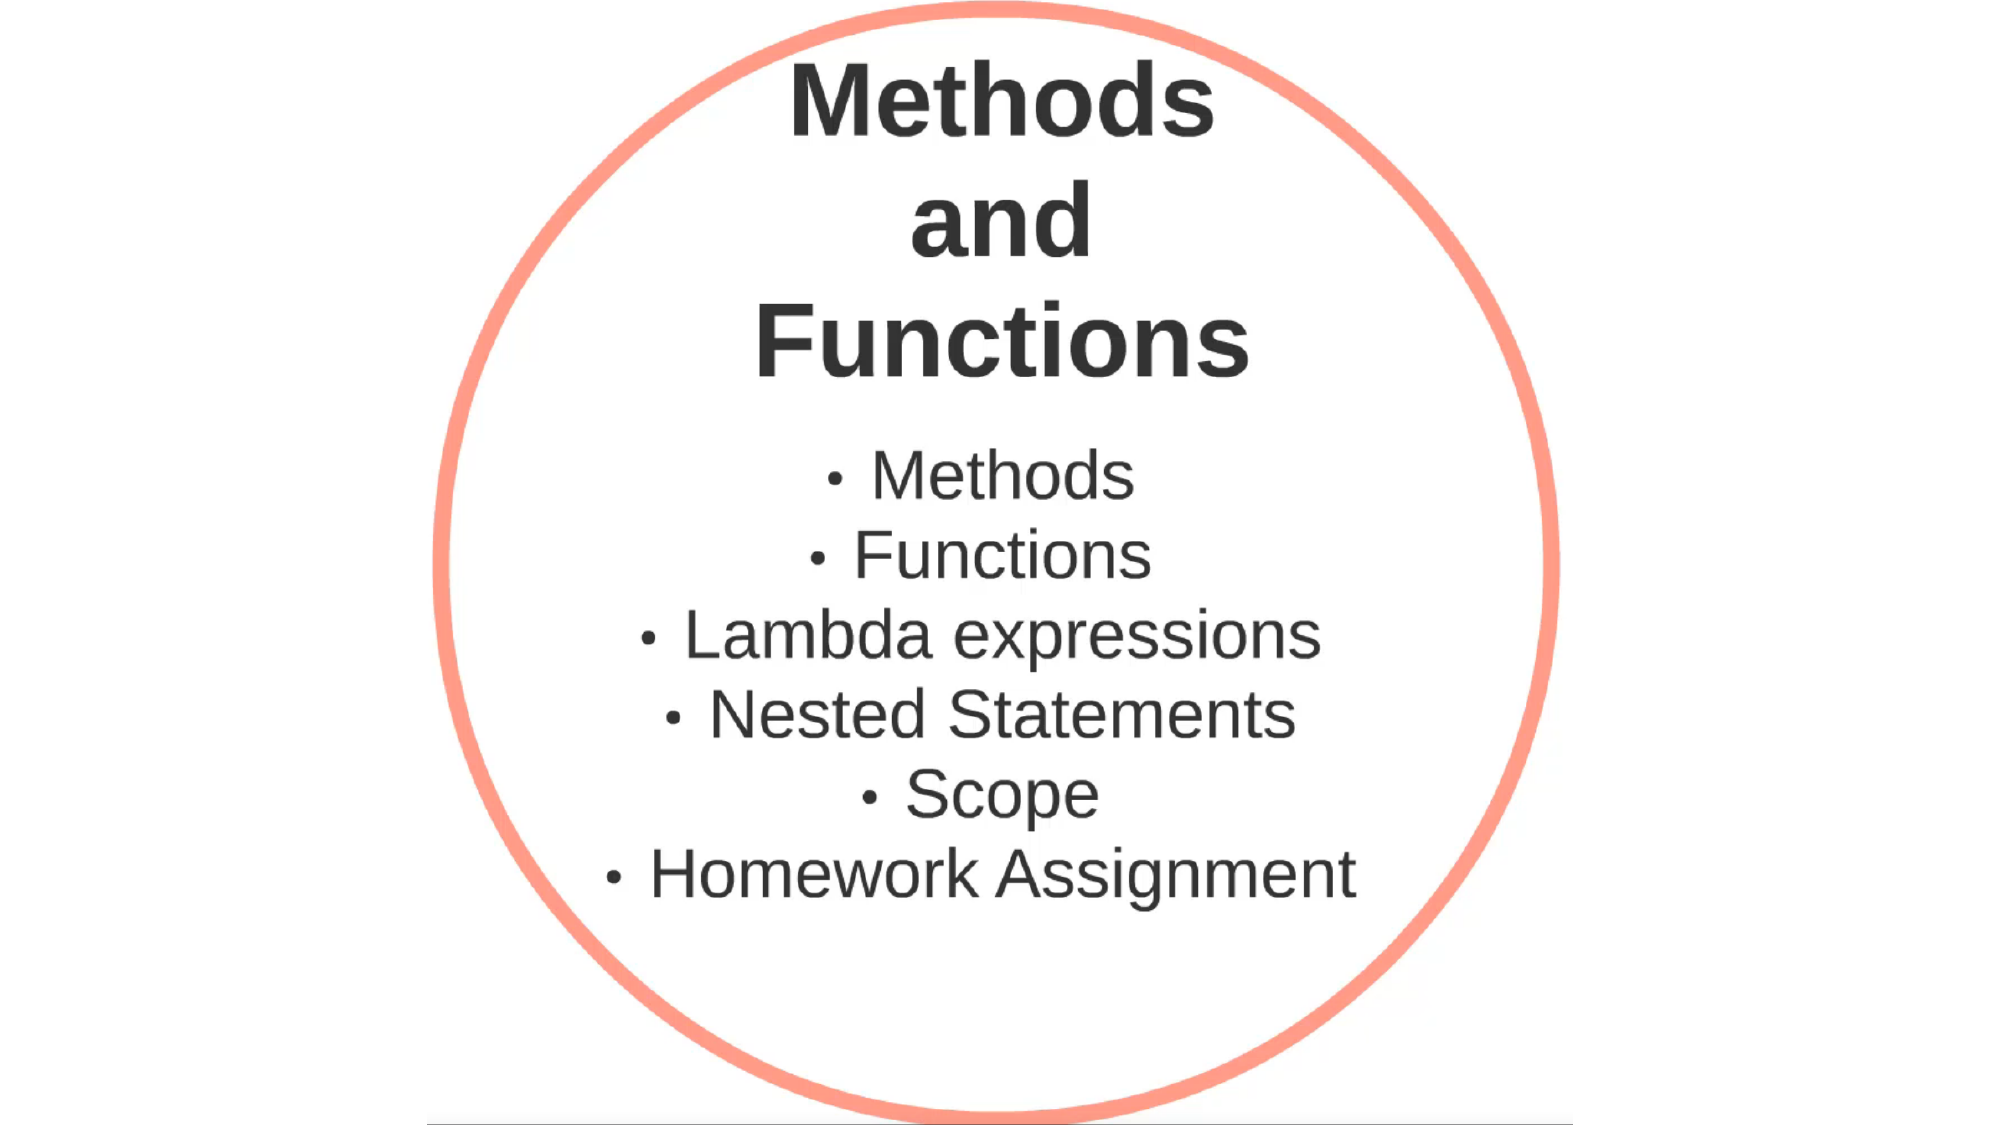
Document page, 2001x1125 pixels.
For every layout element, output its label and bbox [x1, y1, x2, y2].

picture [427, 0, 1573, 1125]
